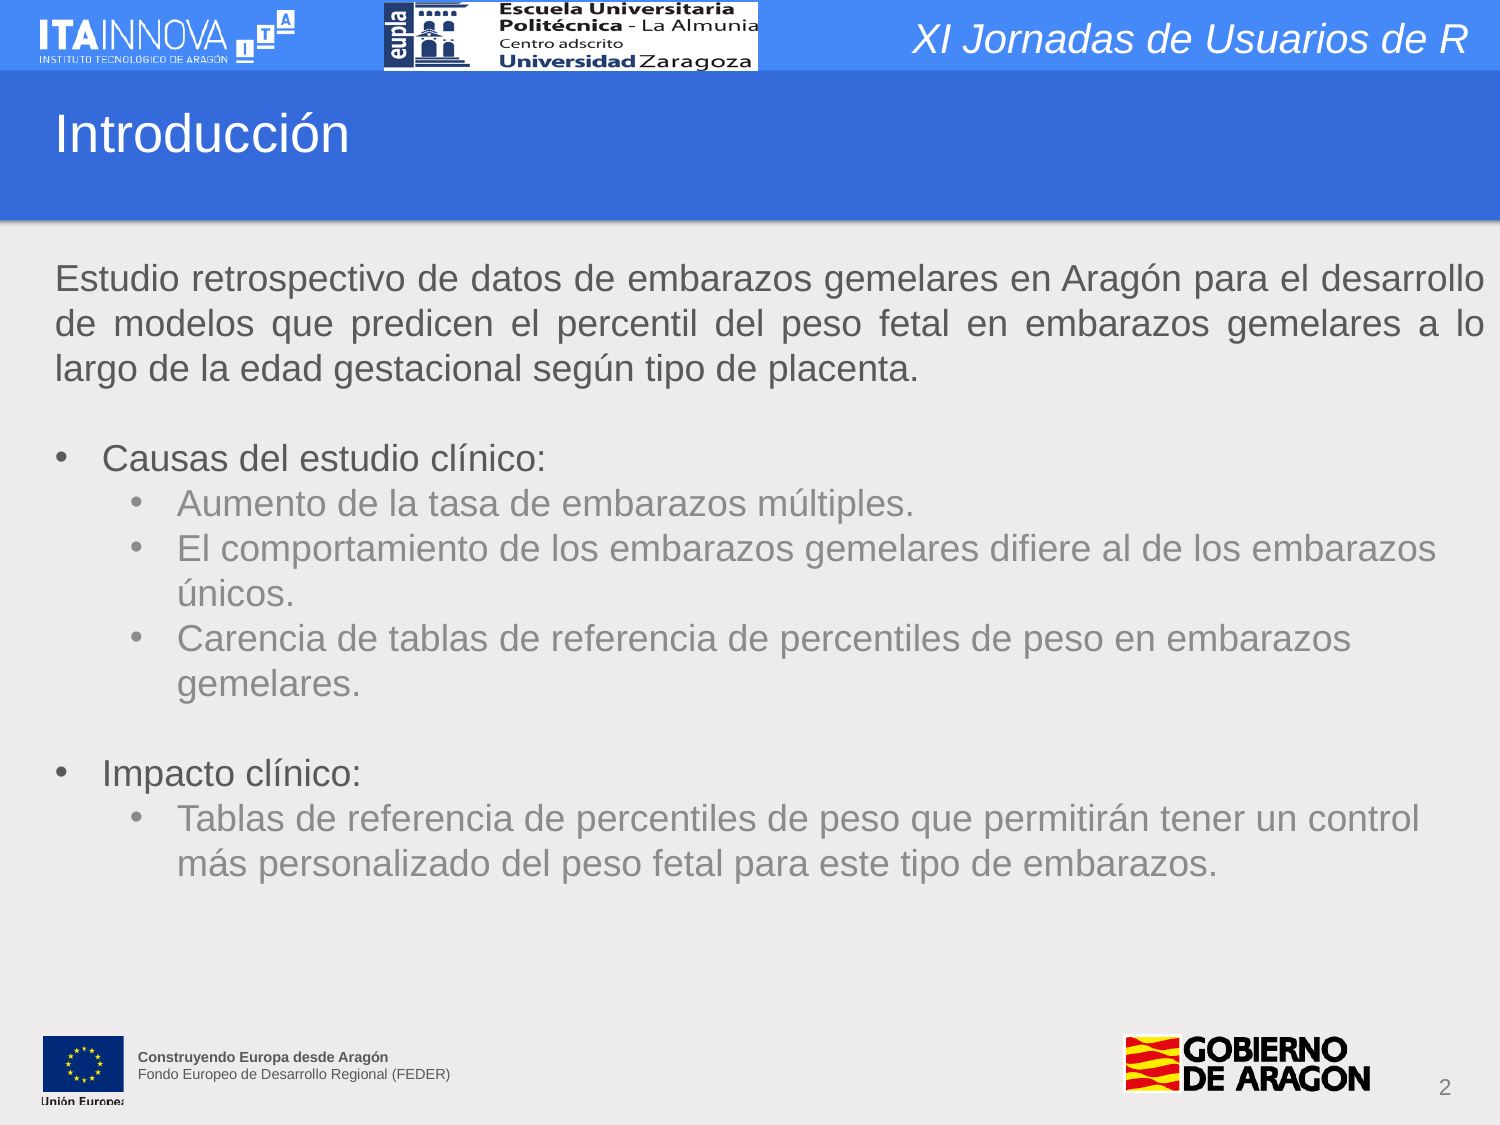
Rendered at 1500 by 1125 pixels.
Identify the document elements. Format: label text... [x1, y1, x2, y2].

text_box XI Jornadas de Usuarios de R [897, 0, 1500, 69]
subtitle Estudio retrospectivo de datos de embarazos gemelares en Aragón para el desarrollo de modelos que predicen el percentil del peso fetal en embarazos gemelares a lo largo de la edad gestacional según tipo de placenta. Causas del estudio clínico: Aumento de la tasa de embarazos múltiples. El comportamiento de los embarazos gemelares difiere al de los embarazos únicos. Carencia de tablas de referencia de percentiles de peso en embarazos gemelares. Impacto clínico: Tablas de referencia de percentiles de peso que permitirán tener un control más personalizado del peso fetal para este tipo de embarazos. [40, 246, 1500, 973]
title Introducción [40, 91, 1425, 222]
slide_number 1 [1390, 1065, 1500, 1106]
picture [0, 0, 1500, 1125]
